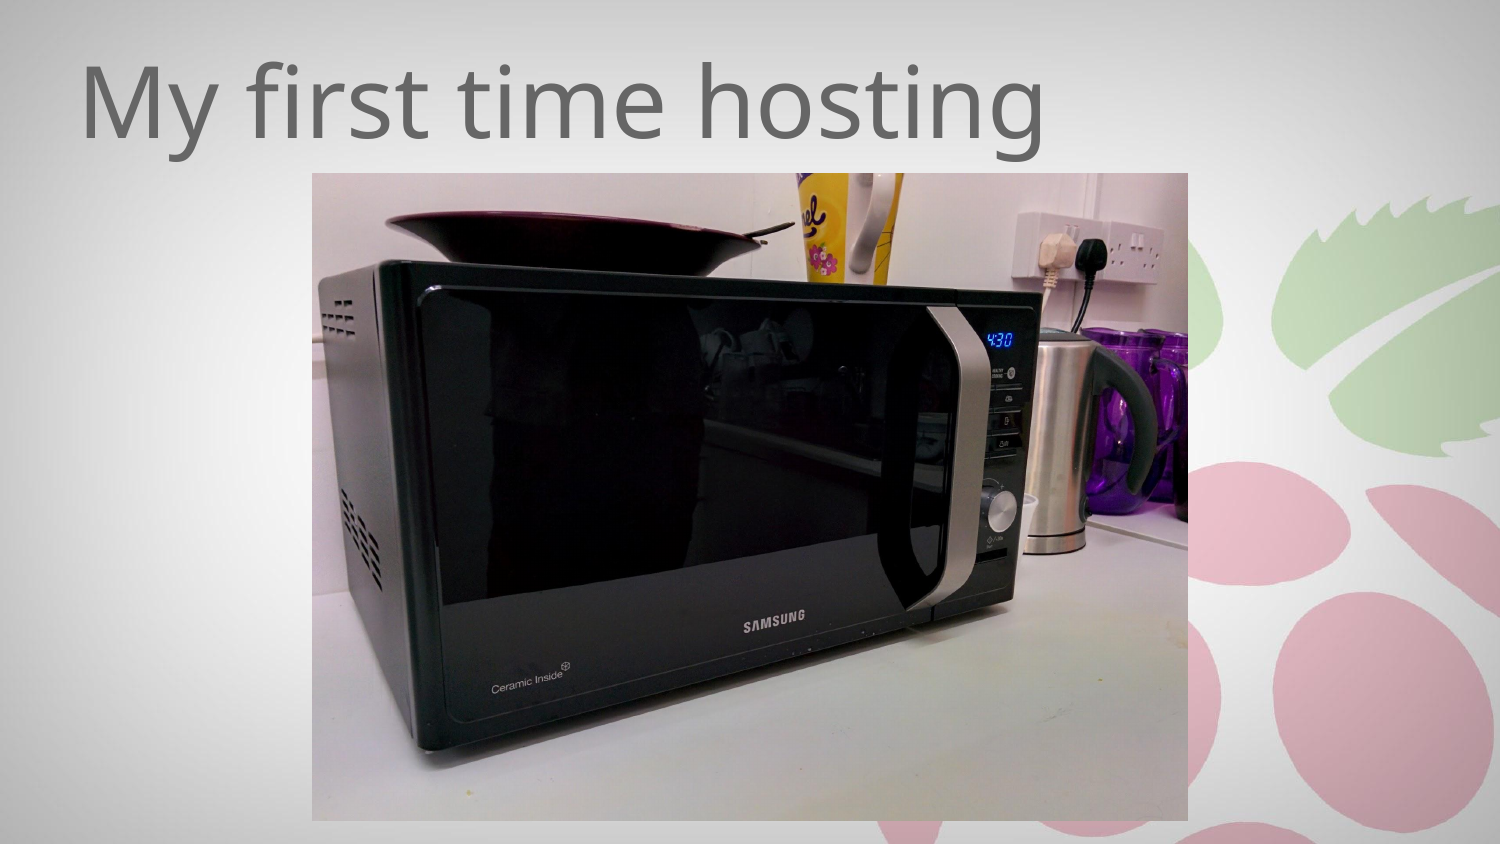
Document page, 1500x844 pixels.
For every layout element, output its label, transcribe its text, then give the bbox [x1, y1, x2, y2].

title My first time hosting [62, 25, 1468, 174]
picture [0, 0, 1500, 844]
